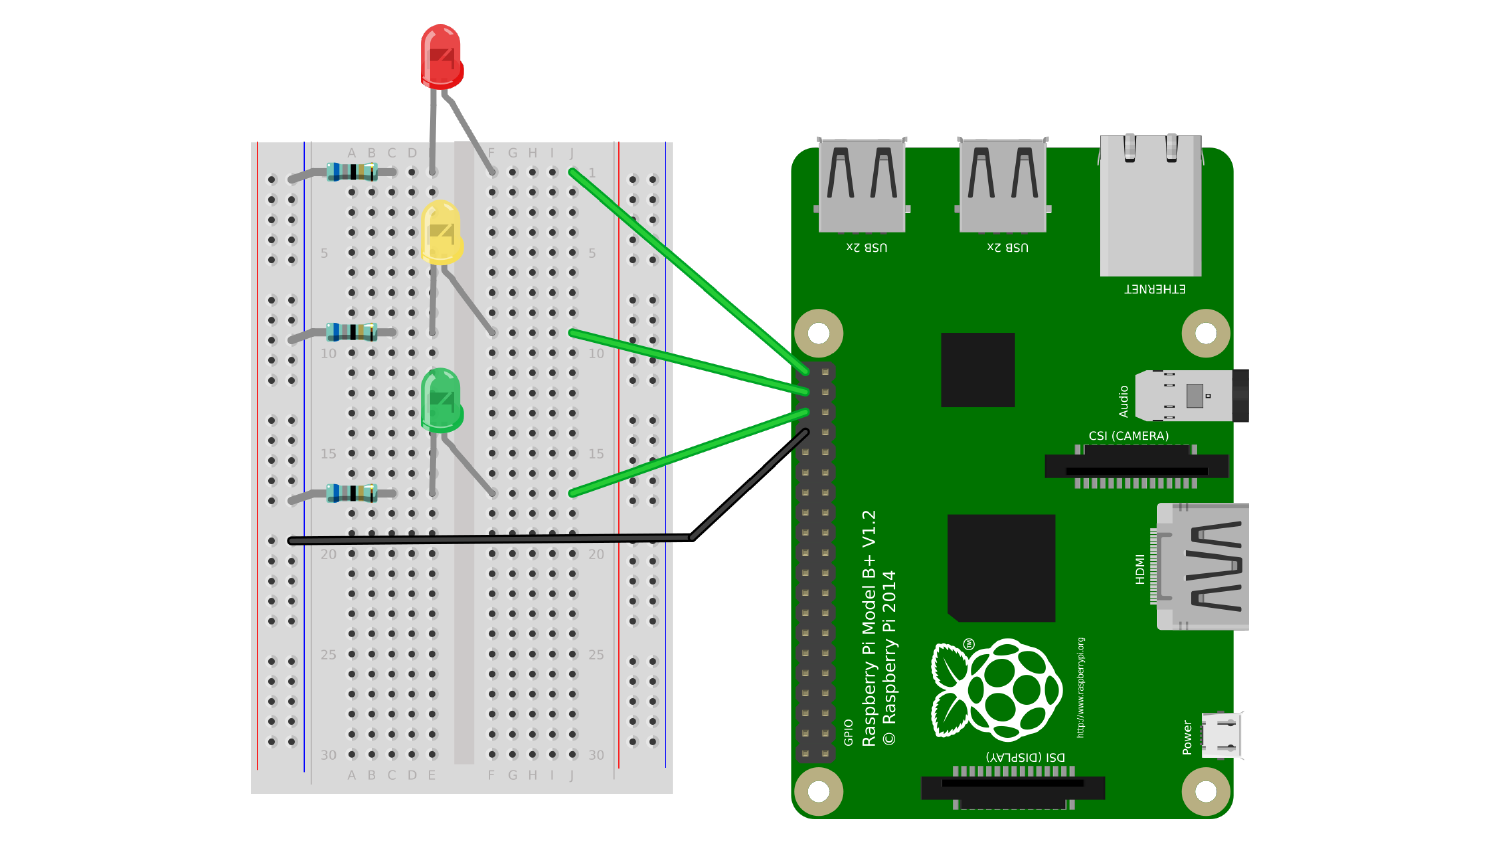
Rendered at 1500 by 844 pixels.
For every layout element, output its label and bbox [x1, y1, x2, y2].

picture [251, 24, 1249, 819]
